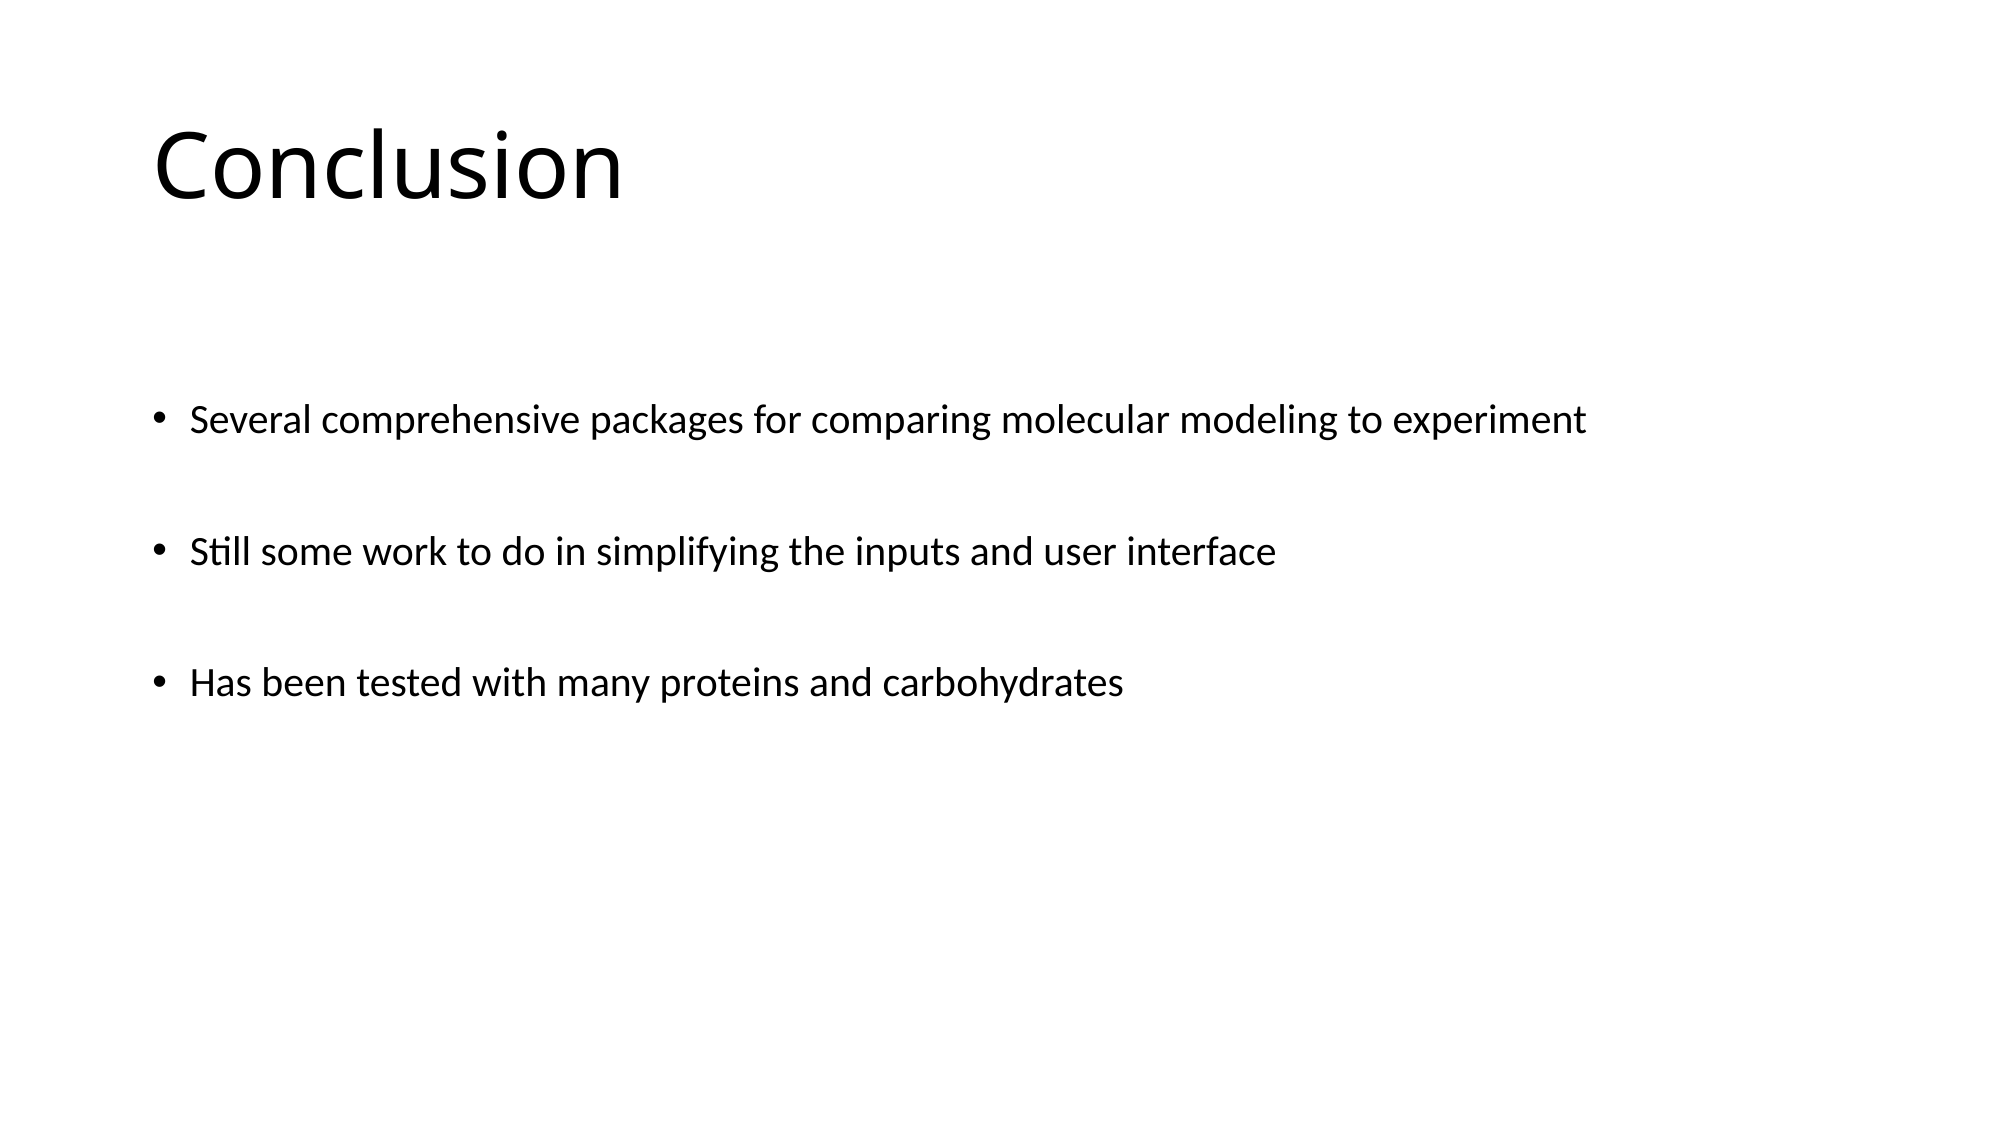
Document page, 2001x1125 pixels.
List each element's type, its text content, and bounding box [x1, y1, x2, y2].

text_box Several comprehensive packages for comparing molecular modeling to experiment Still some work to do in simplifying the inputs and user interface Has been tested with many proteins and carbohydrates [137, 299, 1863, 1014]
text_box Conclusion [137, 59, 1863, 278]
